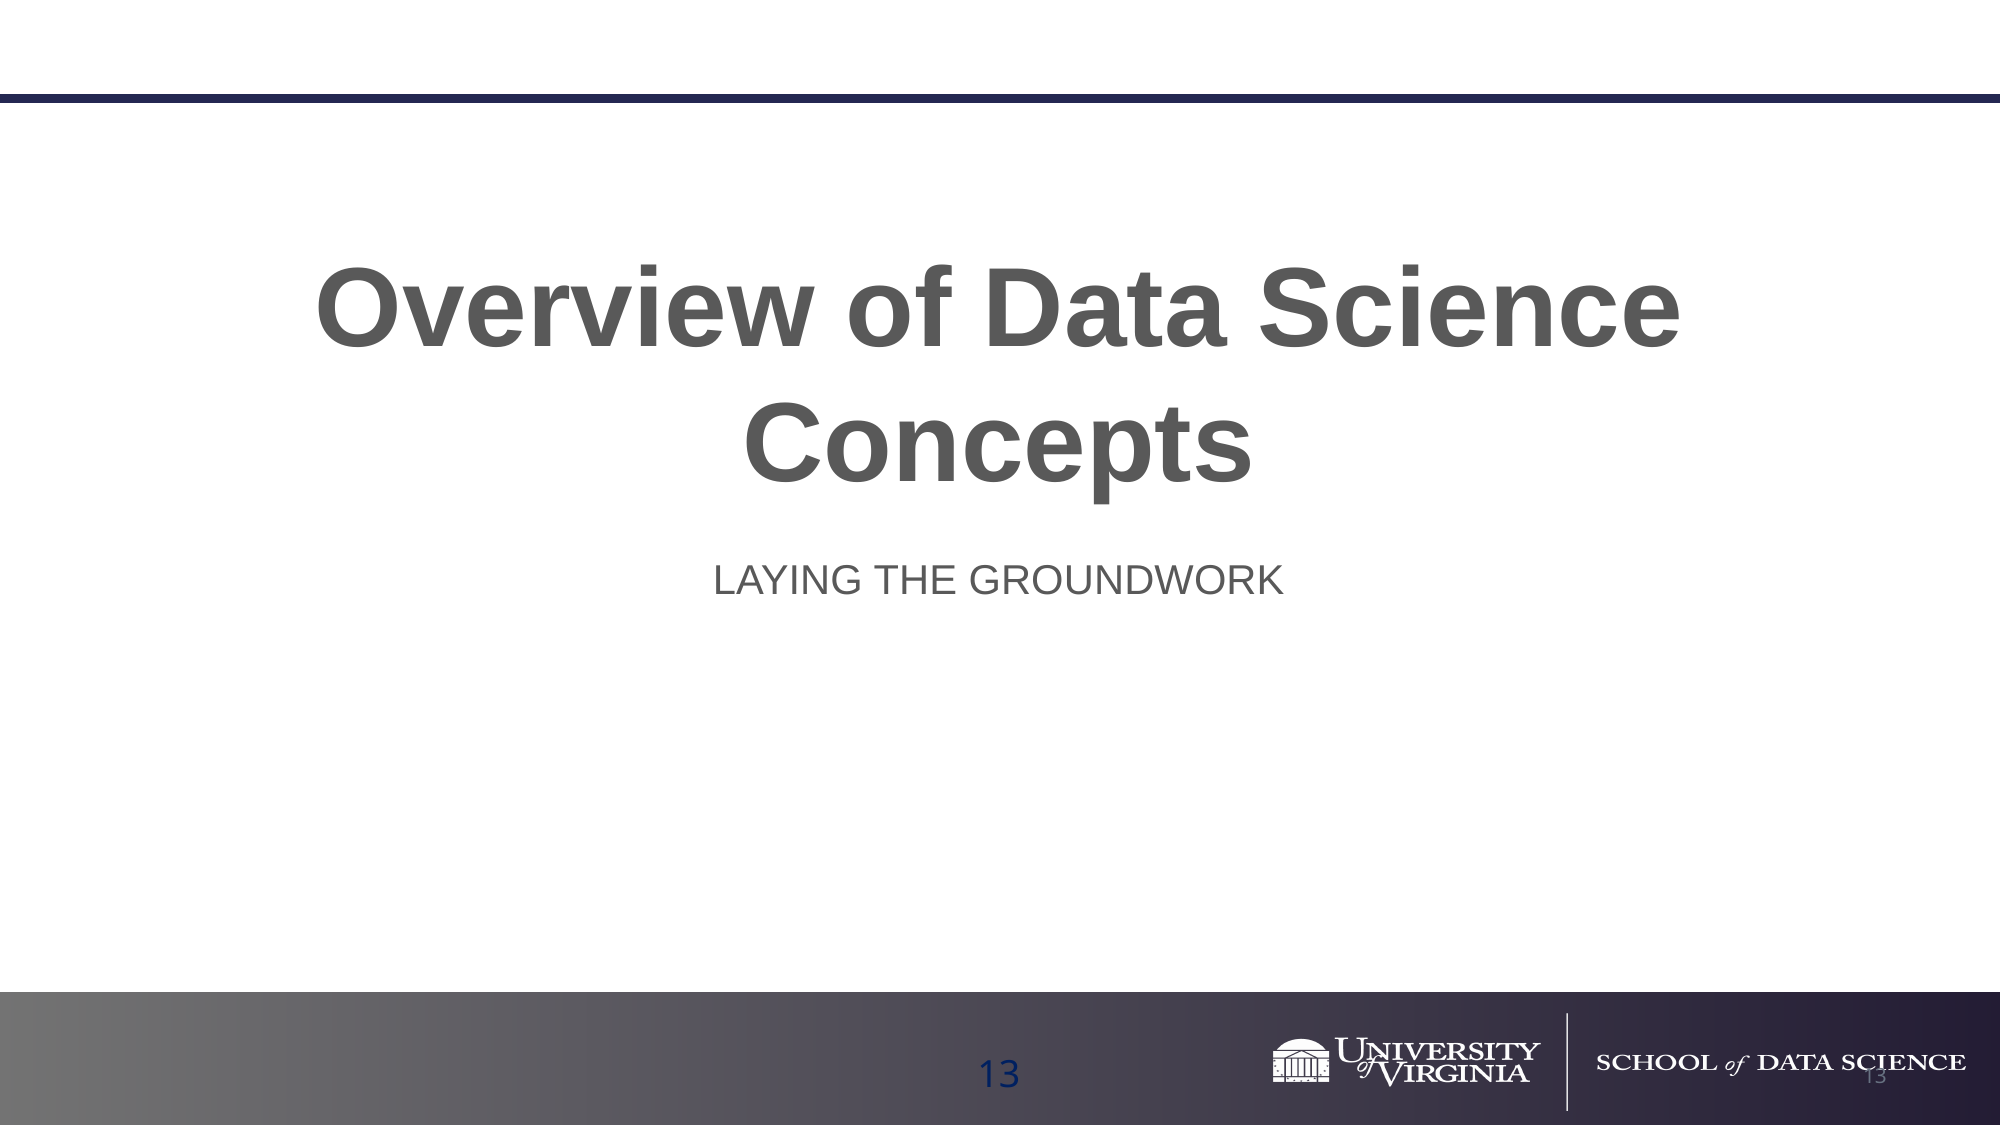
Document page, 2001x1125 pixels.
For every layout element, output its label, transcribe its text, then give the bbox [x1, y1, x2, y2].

picture [1273, 1013, 1966, 1111]
title Overview of Data Science Concepts [150, 197, 1848, 512]
list LAYING THE GROUNDWORK [152, 545, 1845, 792]
slide_number 13 [1839, 1053, 1902, 1100]
